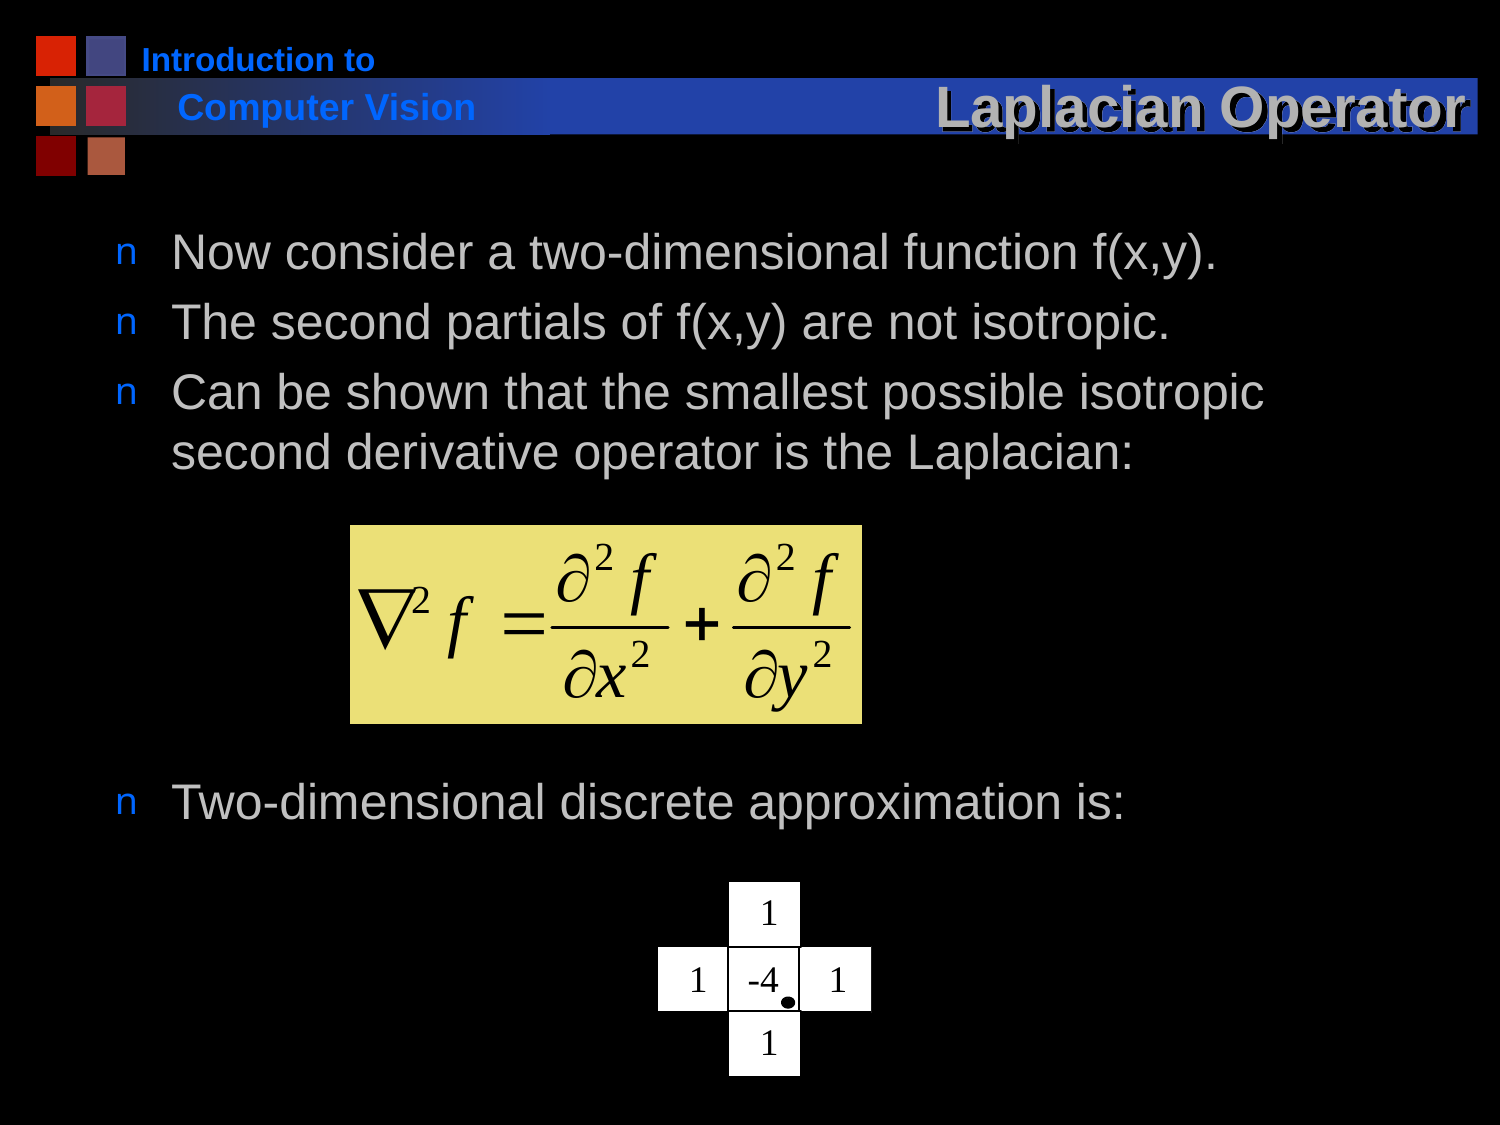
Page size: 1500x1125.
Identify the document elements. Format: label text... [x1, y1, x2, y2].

picture [649, 874, 878, 1084]
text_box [349, 524, 863, 725]
list Now consider a two-dimensional function f(x,y). The second partials of f(x,y) are not isotropic. Can be shown that the smallest possible isotropic second derivative operator is the Laplacian: Two-dimensional discrete approximation is: [99, 211, 1388, 601]
title Laplacian Operator [911, 46, 1490, 148]
